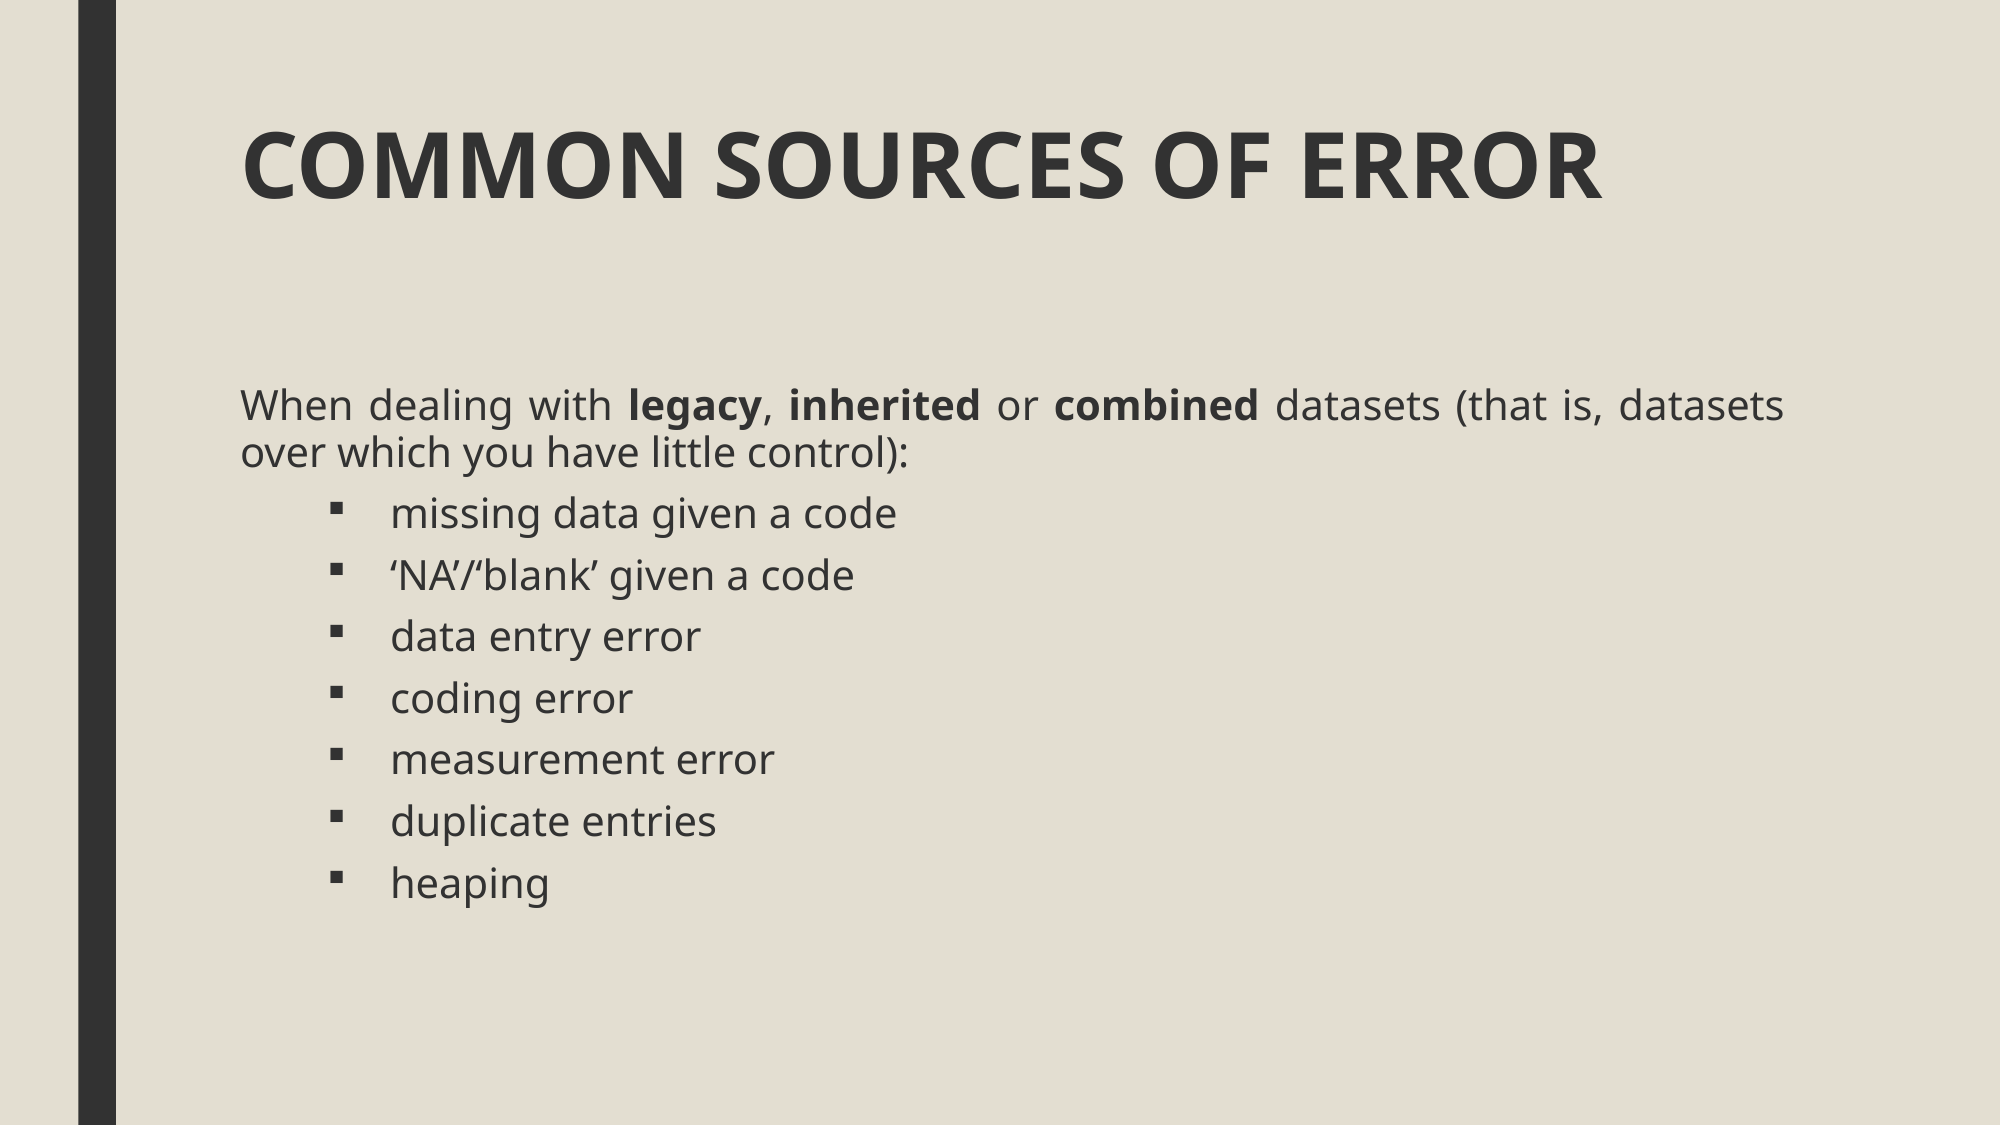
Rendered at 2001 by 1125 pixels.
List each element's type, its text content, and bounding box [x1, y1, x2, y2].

list When dealing with legacy, inherited or combined datasets (that is, datasets over which you have little control): missing data given a code ‘NA’/‘blank’ given a code data entry error coding error measurement error duplicate entries heaping [225, 375, 1800, 963]
title COMMON SOURCES OF ERROR [225, 112, 1800, 357]
